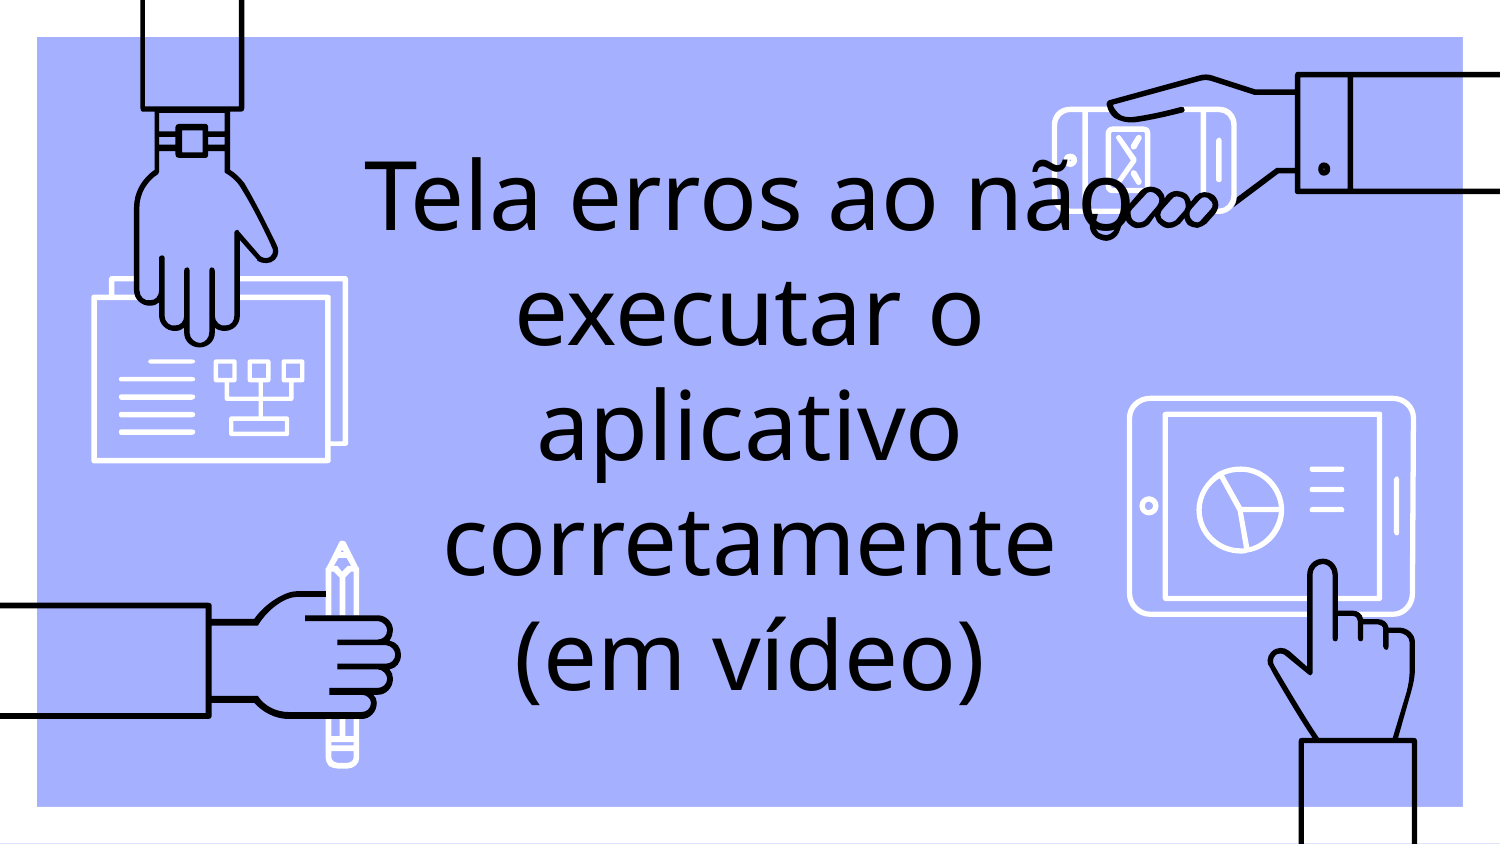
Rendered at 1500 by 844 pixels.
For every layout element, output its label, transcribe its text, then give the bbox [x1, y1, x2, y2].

title Tela erros ao não executar o aplicativo corretamente (em vídeo) [348, 326, 1152, 517]
